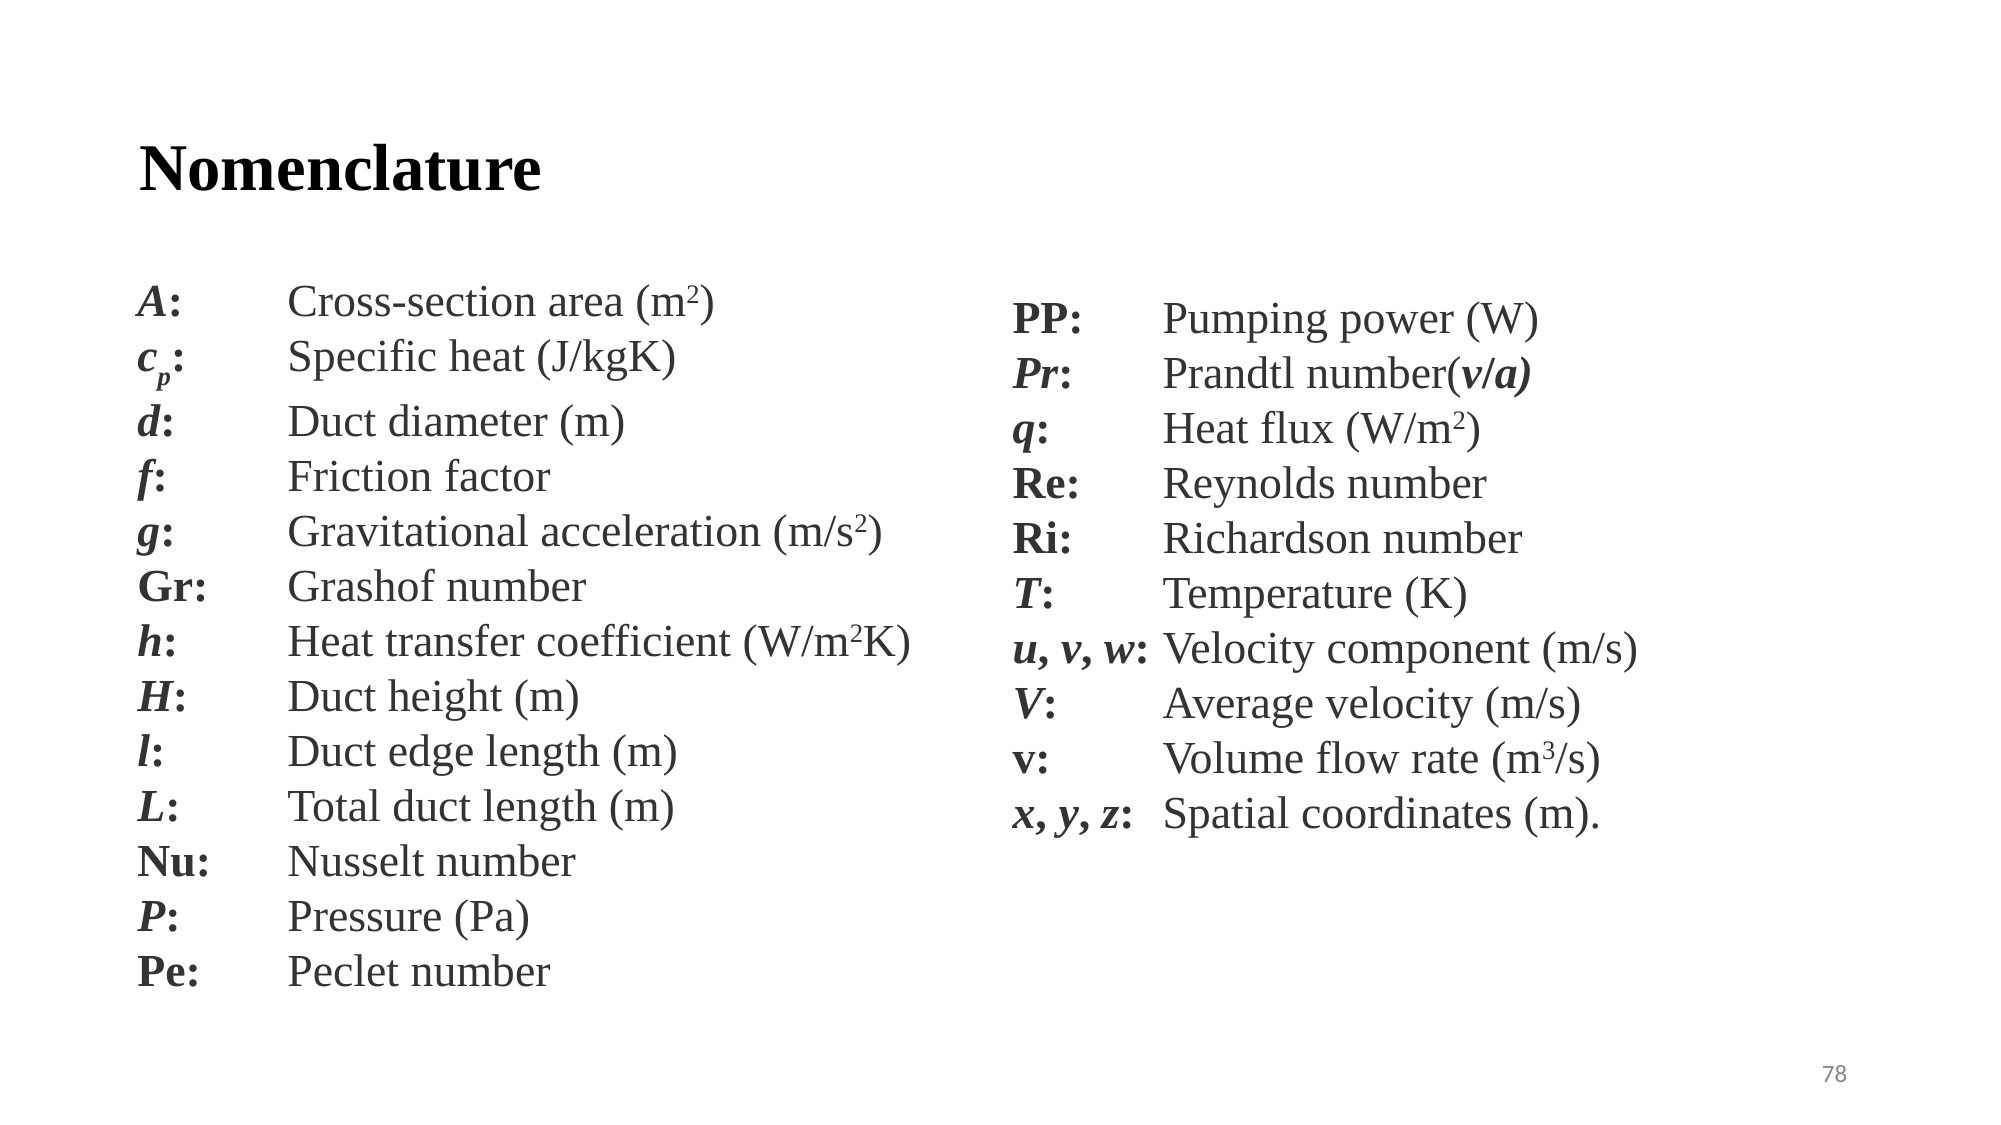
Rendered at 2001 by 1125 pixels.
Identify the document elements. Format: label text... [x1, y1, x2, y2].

list PP: Pumping power (W) Pr: Prandtl number(ν/a) q: Heat flux (W/m2) Re: Reynolds number Ri: Richardson number T: Temperature (K) u, v, w: Velocity component (m/s) V: Average velocity (m/s) v: Volume flow rate (m3/s) x, y, z: Spatial coordinates (m). [1012, 263, 1666, 917]
title Nomenclature [90, 59, 1816, 278]
list A: Cross-section area (m2) cp: Specific heat (J/kgK) d: Duct diameter (m) f: Friction factor g: Gravitational acceleration (m/s2) Gr: Grashof number h: Heat transfer coefficient (W/m2K) H: Duct height (m) l: Duct edge length (m) L: Total duct length (m) Nu: Nusselt number P: Pressure (Pa) Pe: Peclet number [137, 263, 988, 1125]
slide_number 78 [1412, 1042, 1863, 1103]
